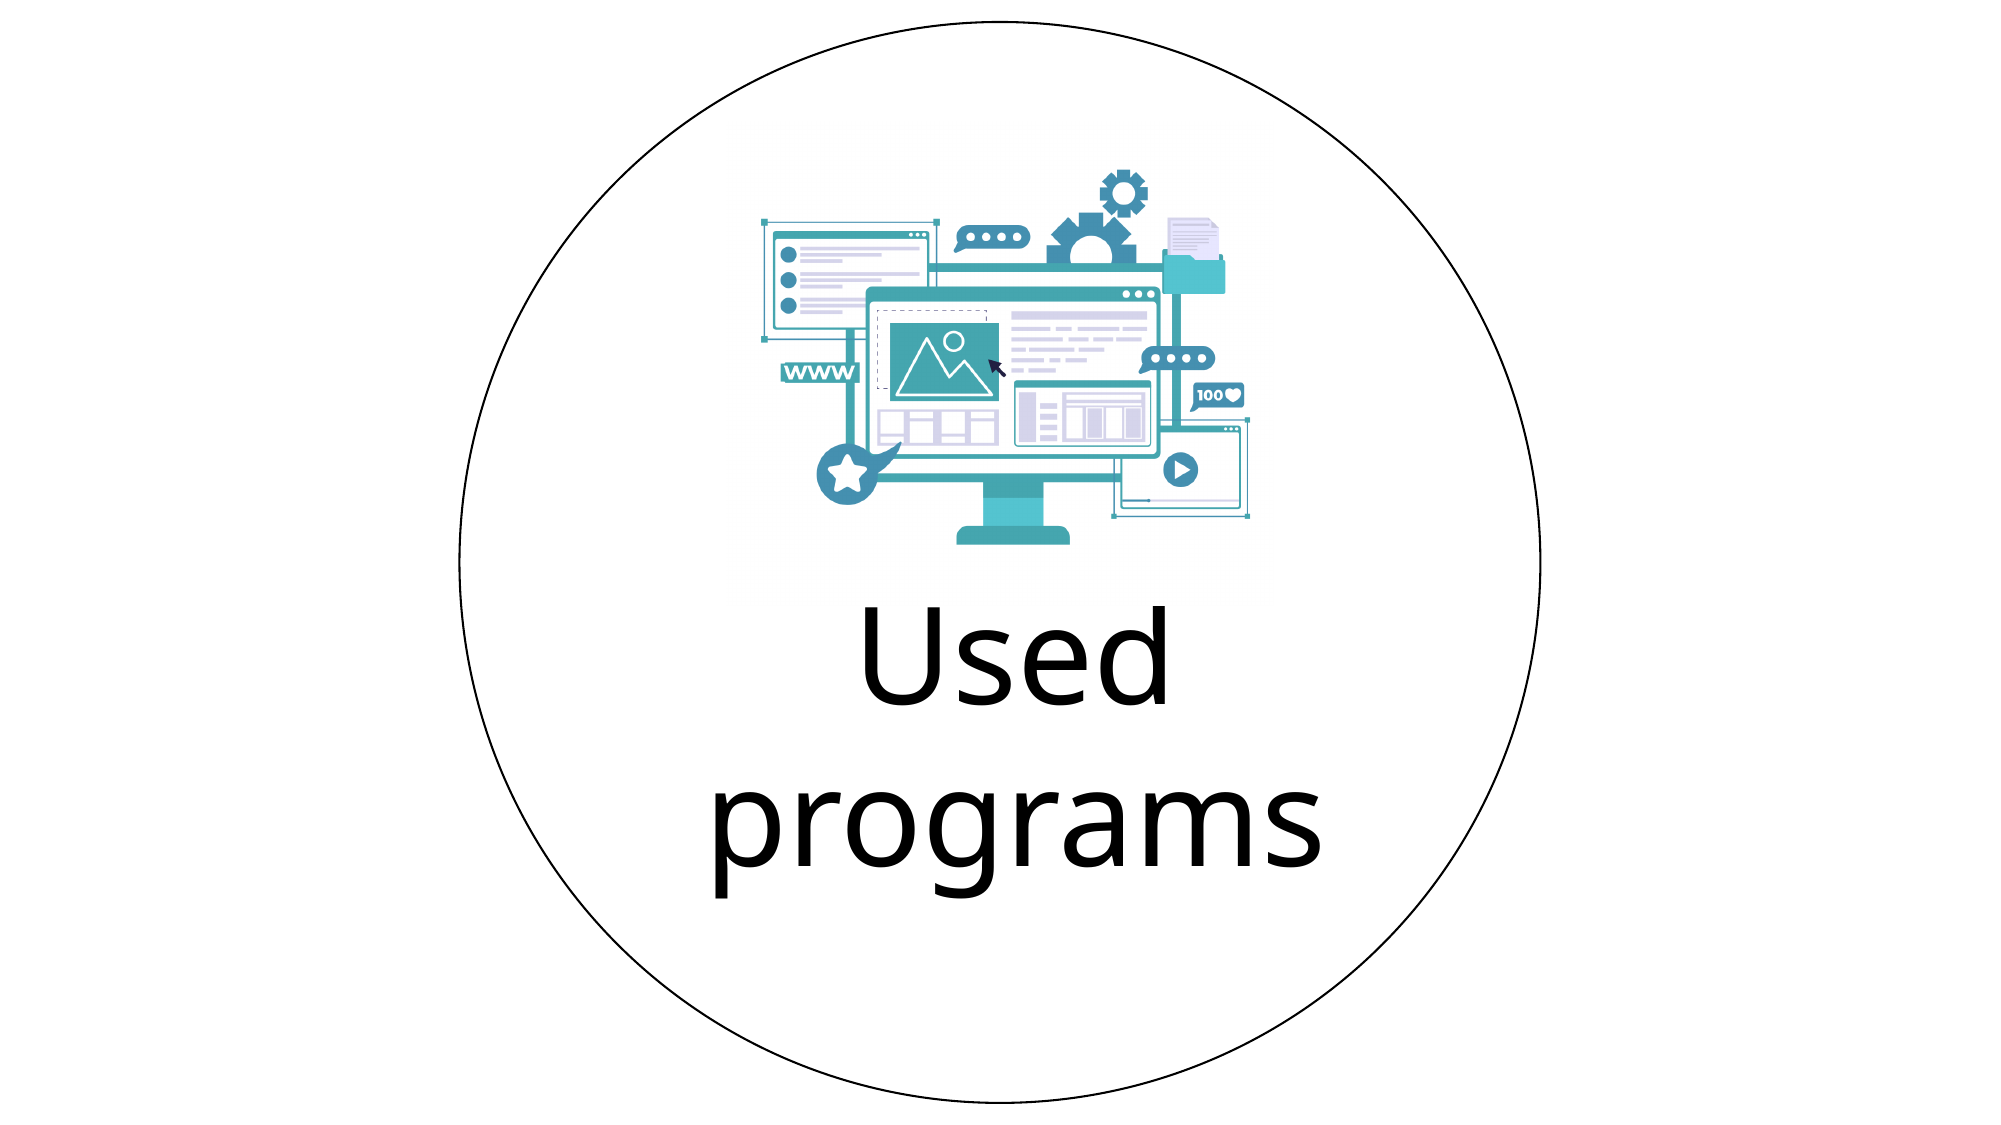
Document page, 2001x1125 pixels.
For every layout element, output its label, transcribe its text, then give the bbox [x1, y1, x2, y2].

picture [726, 121, 1274, 606]
text_box Used programs [655, 561, 1376, 902]
text_box [458, 20, 1542, 1104]
